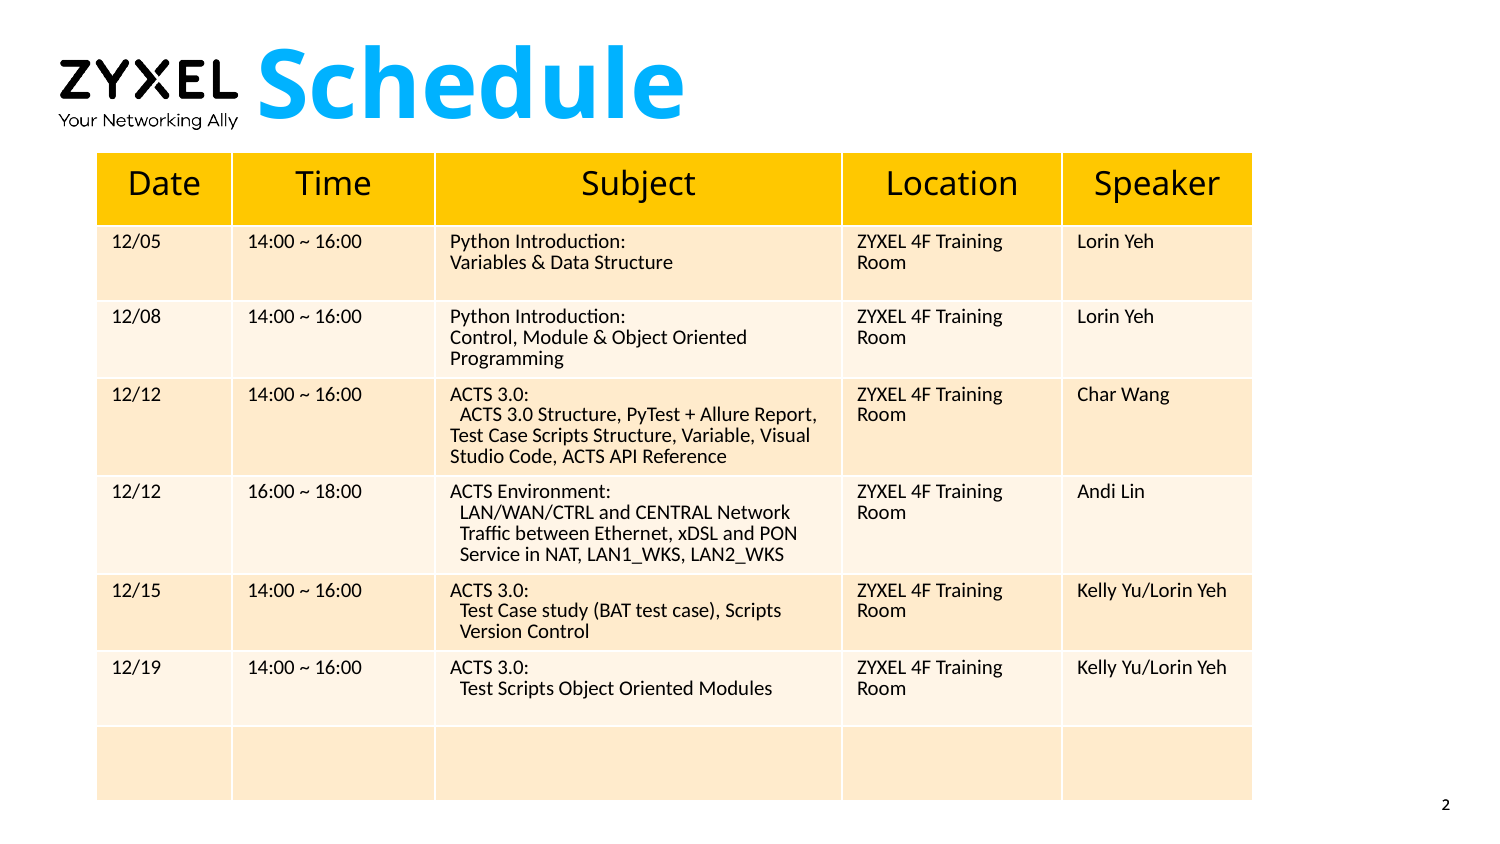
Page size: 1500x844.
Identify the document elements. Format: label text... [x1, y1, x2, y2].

table_cell Lorin Yeh [1063, 227, 1252, 300]
table_cell 14:00 ~ 16:00 [233, 302, 434, 377]
table_cell 14:00 ~ 16:00 [233, 575, 434, 650]
table_cell ZYXEL 4F Training Room [843, 652, 1061, 725]
table_cell 12/12 [97, 379, 231, 475]
table_header Time [233, 153, 434, 225]
table_cell 14:00 ~ 16:00 [233, 379, 434, 475]
picture [0, 20, 296, 169]
table_cell 12/05 [97, 227, 231, 300]
table_cell [436, 727, 841, 800]
table_cell 16:00 ~ 18:00 [233, 477, 434, 573]
table_cell 12/08 [97, 302, 231, 377]
table_cell 12/15 [97, 575, 231, 650]
table_cell 14:00 ~ 16:00 [233, 652, 434, 725]
table_header Location [843, 153, 1061, 225]
table_cell ACTS Environment: LAN/WAN/CTRL and CENTRAL Network Traffic between Ethernet, xDSL and PON Service in NAT, LAN1_WKS, LAN2_WKS [436, 477, 841, 573]
table_cell ZYXEL 4F Training Room [843, 379, 1061, 475]
table_cell Python Introduction: Control, Module & Object Oriented Programming [436, 302, 841, 377]
table_cell 12/12 [97, 477, 231, 573]
table_cell 12/19 [97, 652, 231, 725]
table_cell Python Introduction: Variables & Data Structure [436, 227, 841, 300]
table_cell 14:00 ~ 16:00 [233, 227, 434, 300]
table_cell Kelly Yu/Lorin Yeh [1063, 652, 1252, 725]
table_header Subject [436, 153, 841, 225]
table_cell Char Wang [1063, 379, 1252, 475]
table_cell Kelly Yu/Lorin Yeh [1063, 575, 1252, 650]
table_cell ZYXEL 4F Training Room [843, 477, 1061, 573]
table_header Speaker [1063, 153, 1252, 225]
table_cell [97, 727, 231, 800]
table_cell ZYXEL 4F Training Room [843, 227, 1061, 300]
table_cell [843, 727, 1061, 800]
table_cell [1063, 727, 1252, 800]
table_cell ZYXEL 4F Training Room [843, 575, 1061, 650]
table_header Date [97, 153, 231, 225]
table_cell ACTS 3.0: Test Case study (BAT test case), Scripts Version Control [436, 575, 841, 650]
table_cell ACTS 3.0: Test Scripts Object Oriented Modules [436, 652, 841, 725]
table_cell Lorin Yeh [1063, 302, 1252, 377]
table_cell ACTS 3.0: ACTS 3.0 Structure, PyTest + Allure Report, Test Case Scripts Structure, Variable, Visual Studio Code, ACTS API Reference [436, 379, 841, 475]
table_cell ZYXEL 4F Training Room [843, 302, 1061, 377]
table_cell [233, 727, 434, 800]
title Schedule [256, 35, 1387, 142]
table_cell Andi Lin [1063, 477, 1252, 573]
